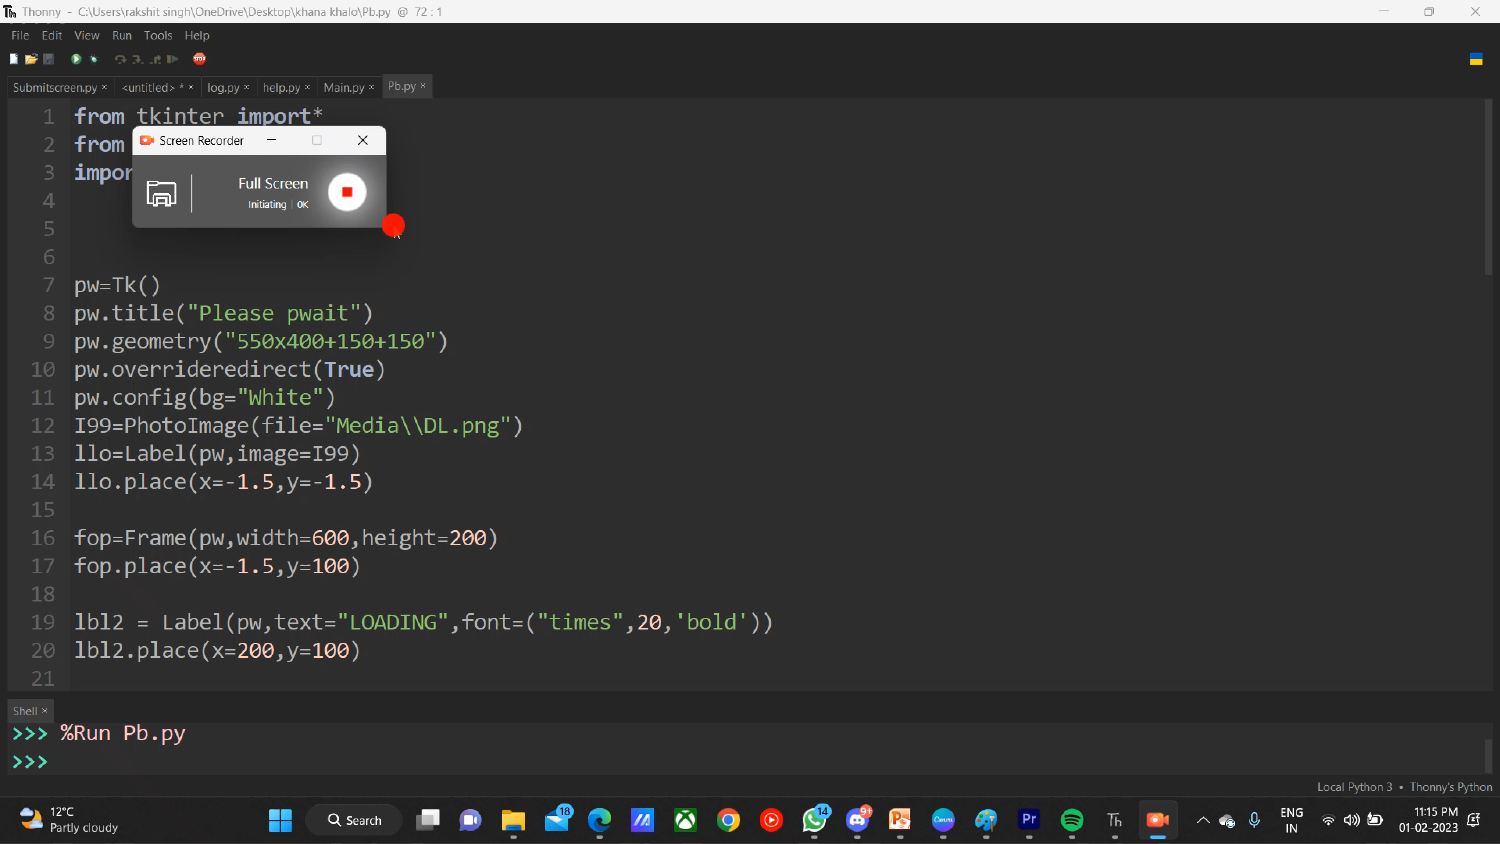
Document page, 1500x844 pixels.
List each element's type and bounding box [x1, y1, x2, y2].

text_box [0, 0, 1500, 844]
